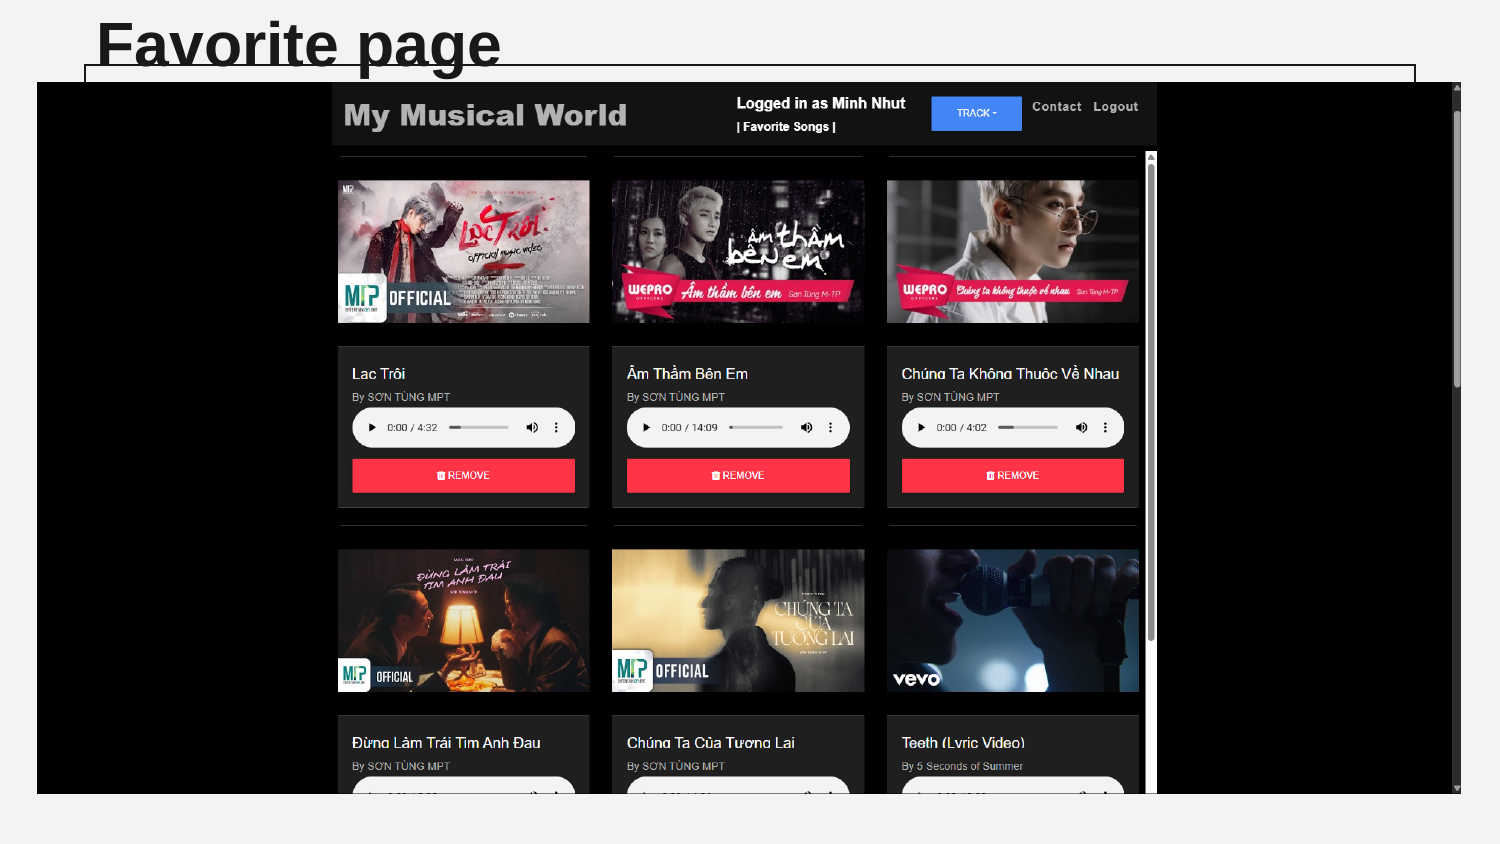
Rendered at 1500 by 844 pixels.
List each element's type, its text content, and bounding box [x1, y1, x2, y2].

title Favorite page [81, 0, 1347, 81]
picture [37, 82, 1462, 794]
